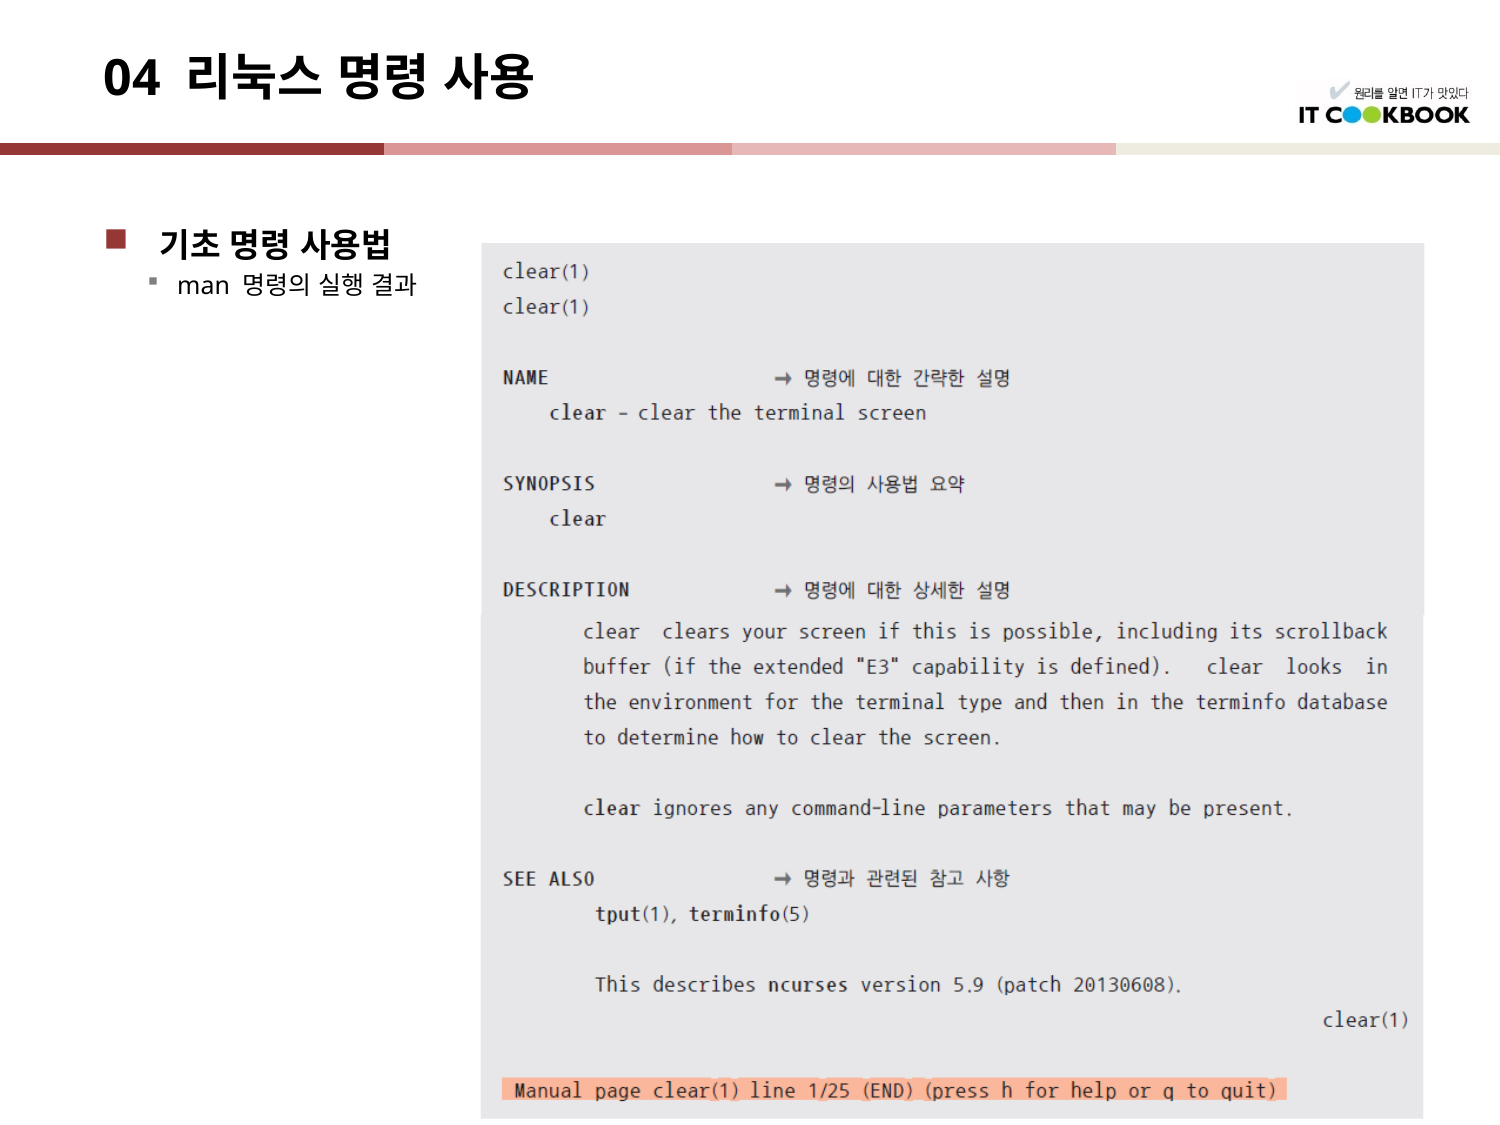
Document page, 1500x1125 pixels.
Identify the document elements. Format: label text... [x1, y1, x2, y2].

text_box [475, 243, 1435, 1120]
title 04 리눅스 명령 사용 [88, 30, 1330, 121]
picture [1295, 78, 1473, 125]
list 기초 명령 사용법 man 명령의 실행 결과 [88, 196, 1436, 1083]
